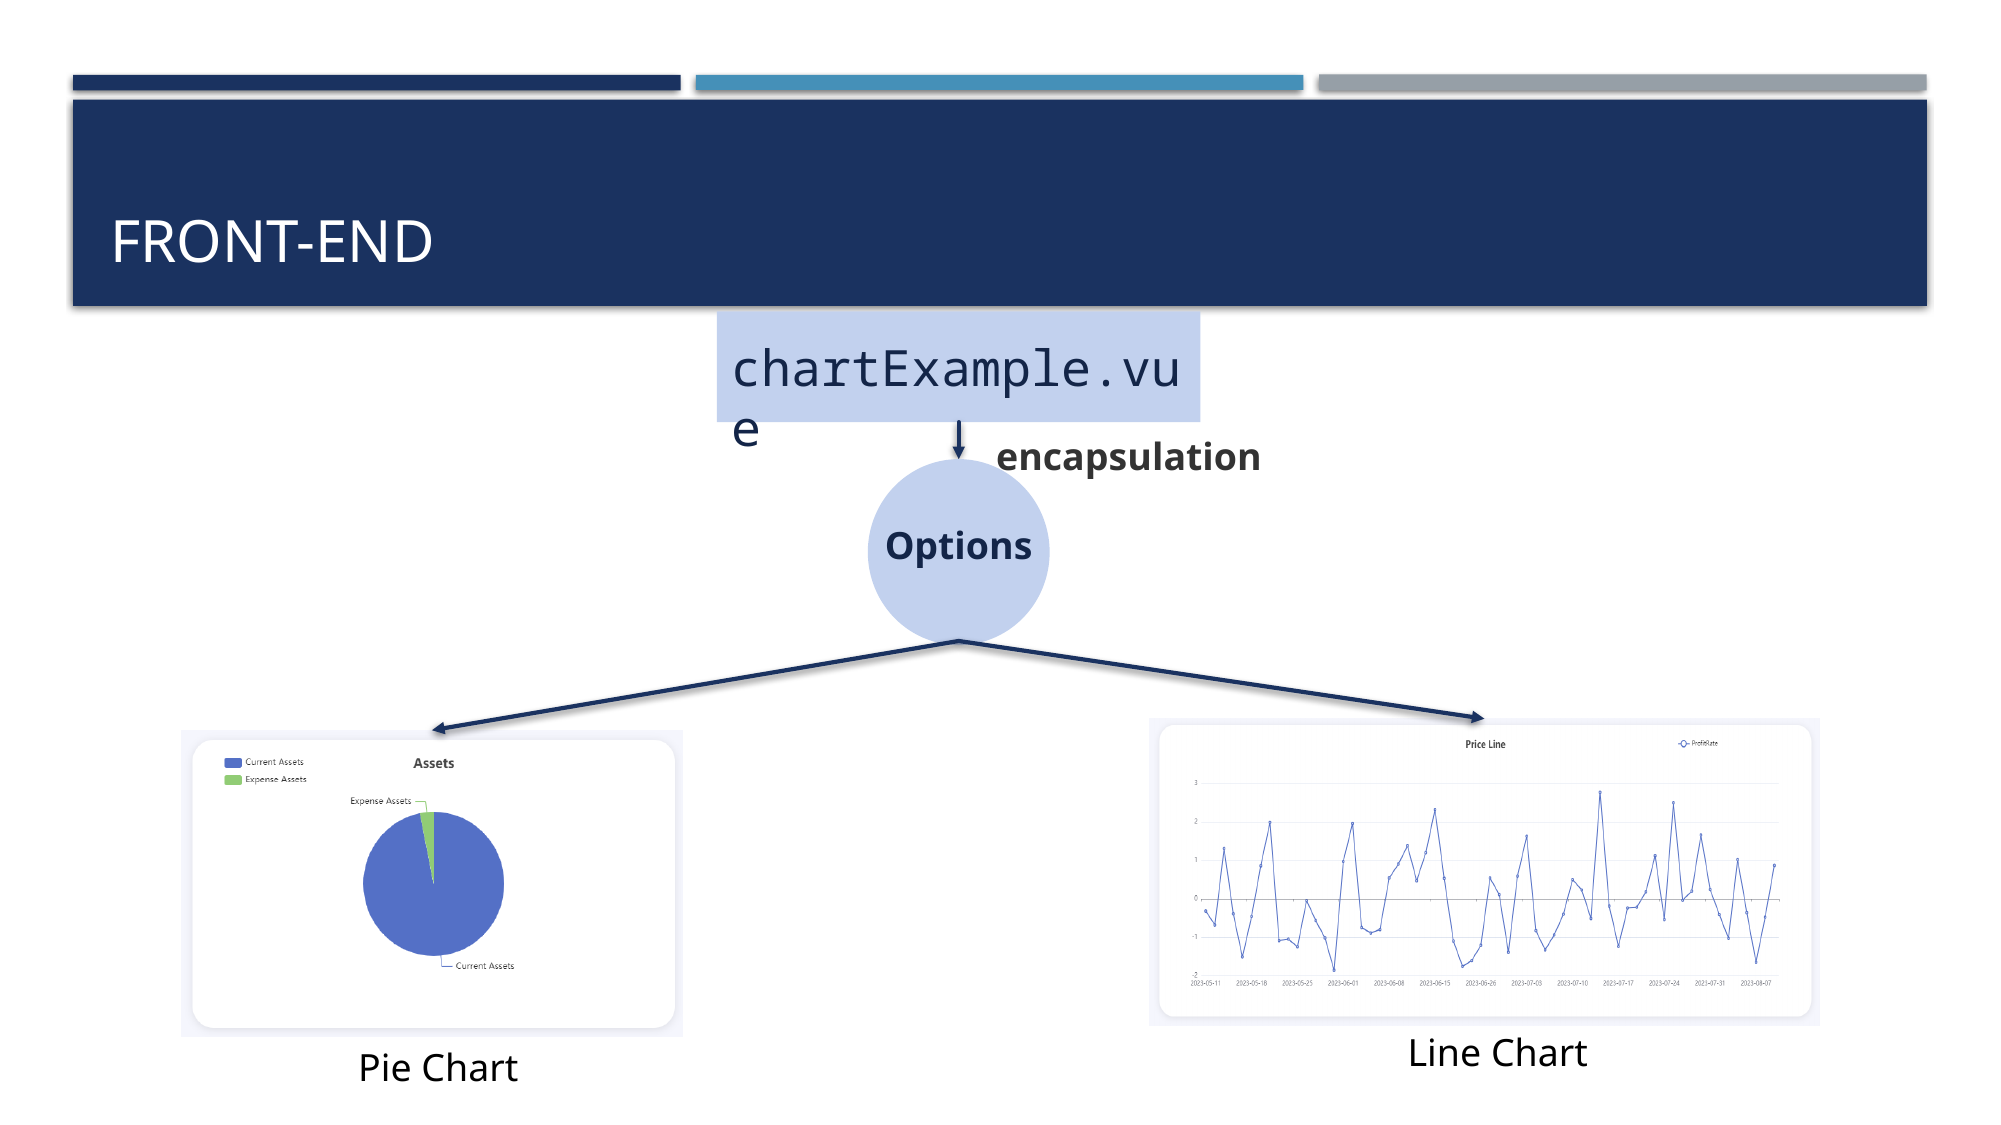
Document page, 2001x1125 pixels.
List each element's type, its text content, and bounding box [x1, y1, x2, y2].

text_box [180, 310, 1821, 1098]
title Front-end [95, 119, 1905, 282]
